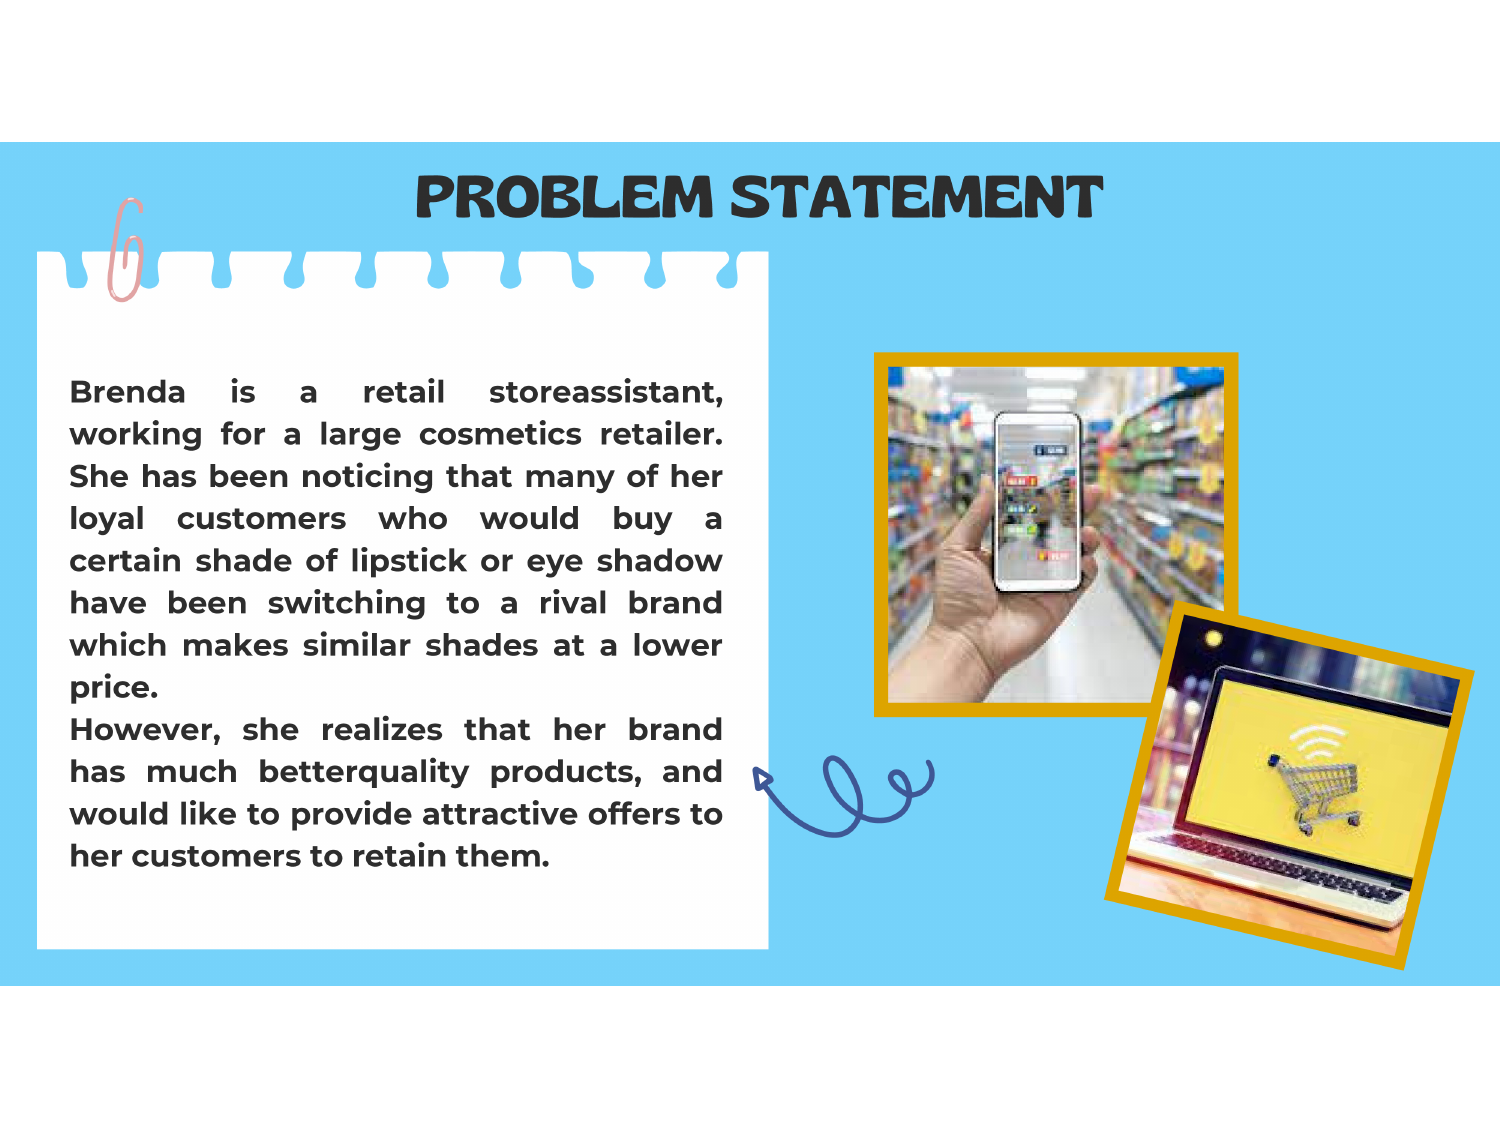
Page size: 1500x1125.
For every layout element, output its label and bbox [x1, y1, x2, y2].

picture [0, 141, 1500, 987]
